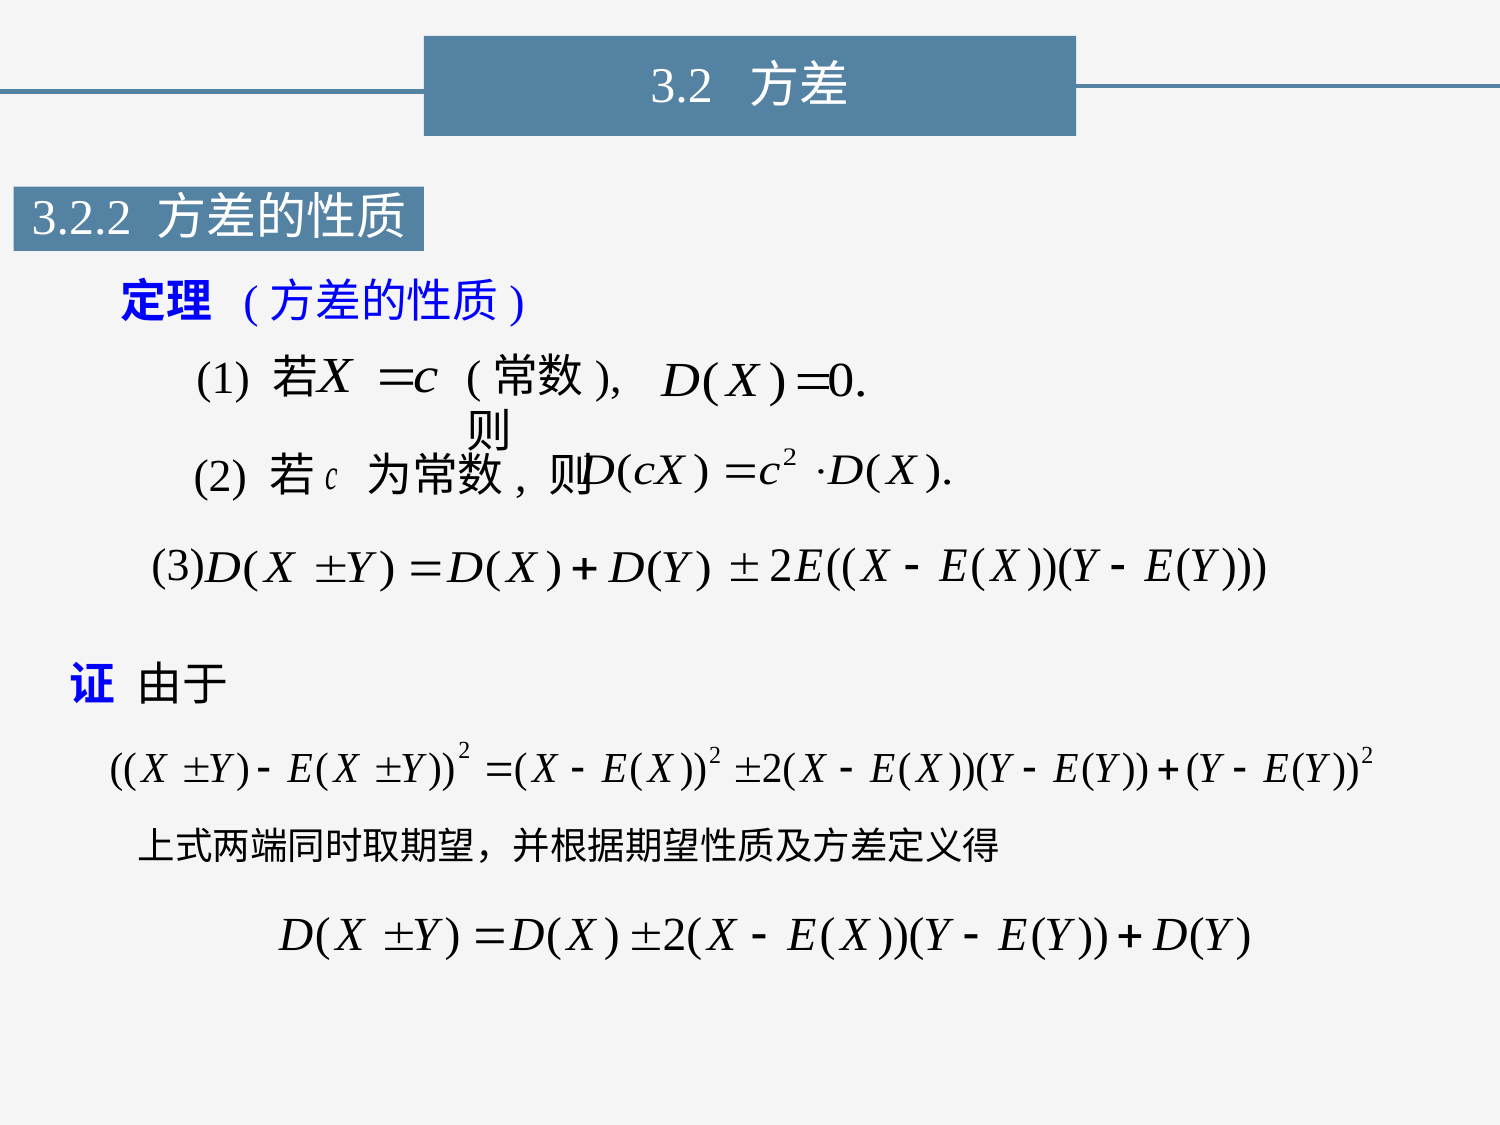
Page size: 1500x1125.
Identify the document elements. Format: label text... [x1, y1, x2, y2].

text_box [181, 339, 876, 417]
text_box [136, 526, 720, 602]
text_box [719, 537, 1276, 602]
text_box 上式两端同时取期望，并根据期望性质及方差定义得 [123, 814, 1016, 875]
text_box 3.2.2 方差的性质 [13, 186, 424, 251]
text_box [270, 906, 1263, 971]
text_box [178, 437, 961, 509]
text_box 3.2 方差 [423, 35, 1077, 136]
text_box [103, 732, 1382, 801]
text_box 证 由于 [55, 647, 611, 718]
text_box 定理 (方差的性质) [105, 263, 928, 334]
